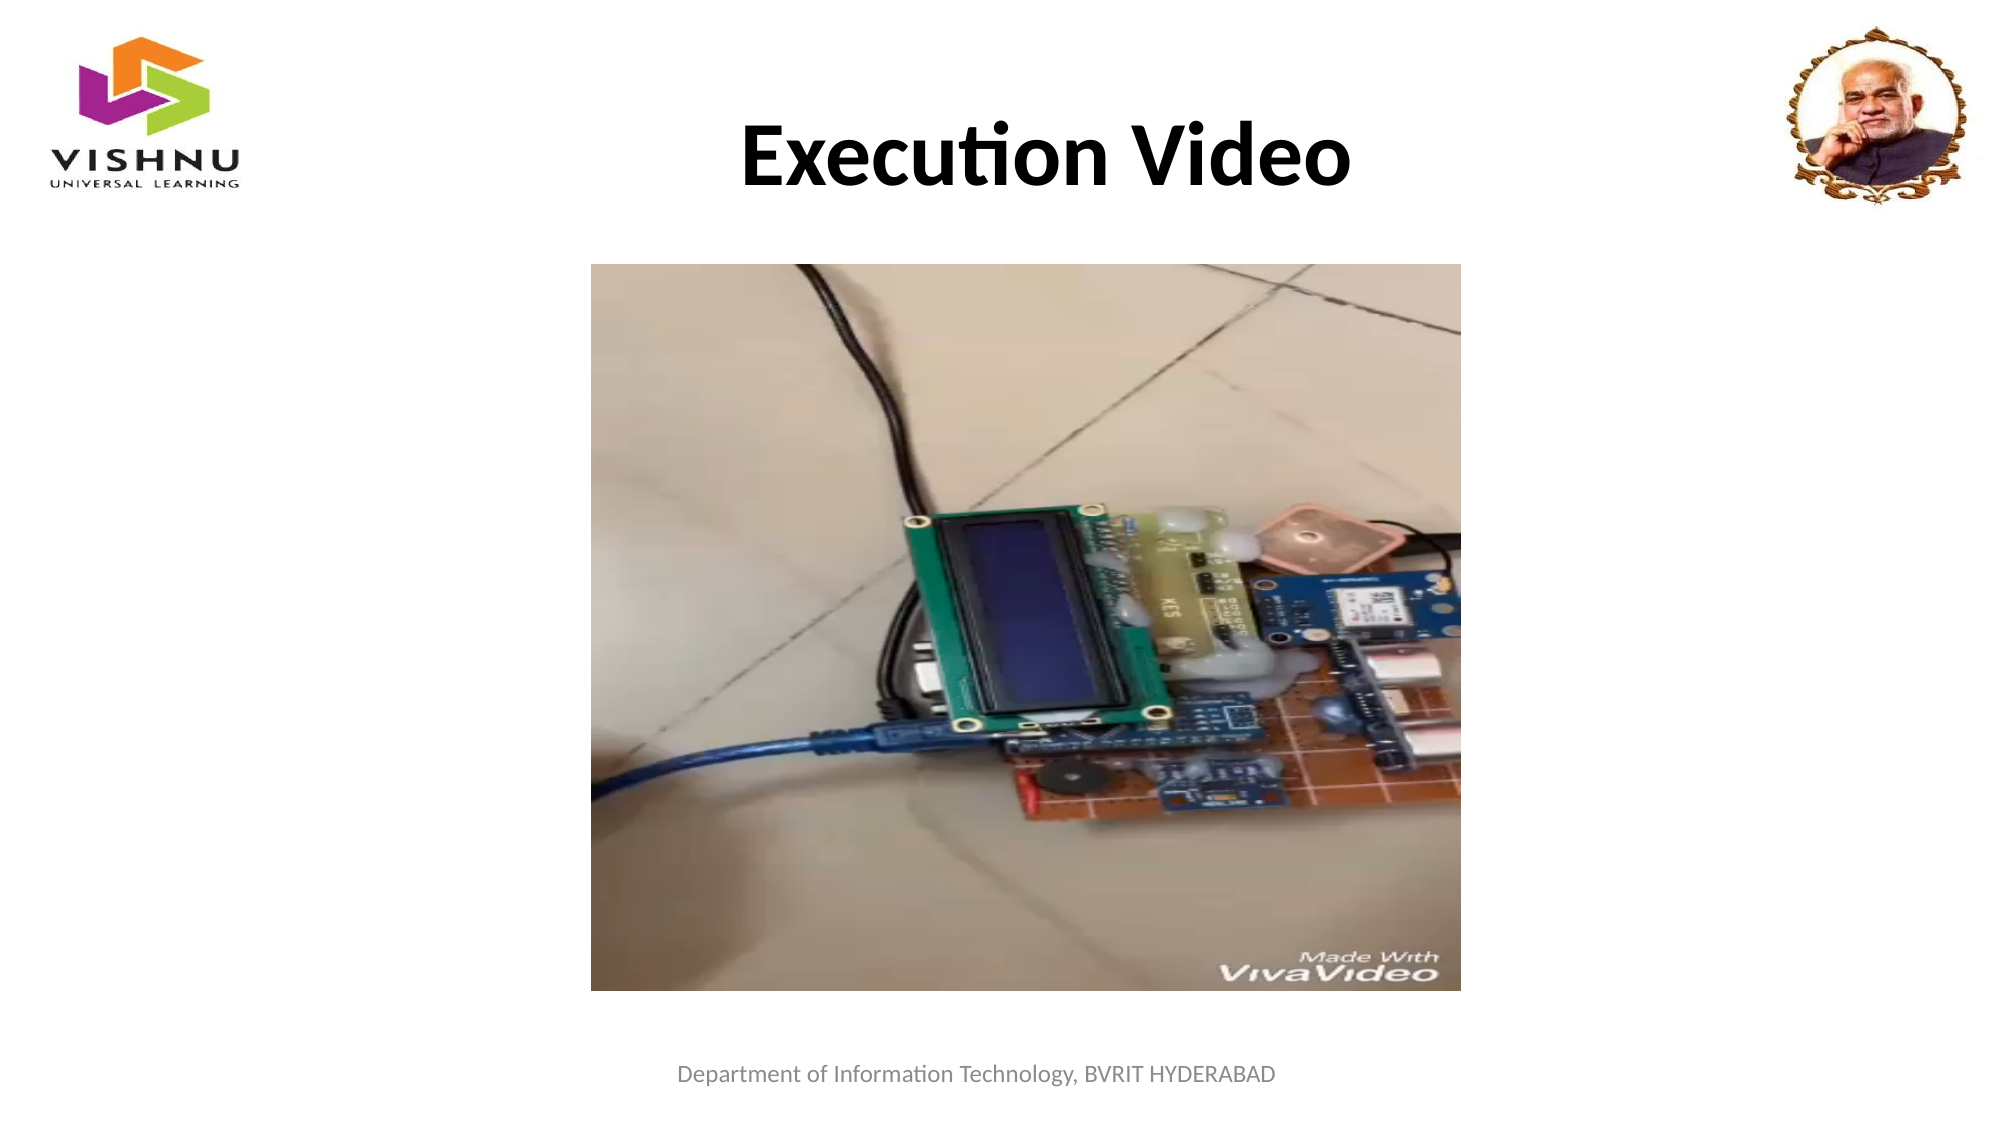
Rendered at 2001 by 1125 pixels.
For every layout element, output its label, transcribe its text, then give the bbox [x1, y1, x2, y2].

picture [17, 15, 276, 194]
text_box Execution Video [579, 86, 1473, 211]
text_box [590, 263, 1462, 992]
picture [1776, 17, 1983, 213]
footer Department of Information Technology, BVRIT HYDERABAD [662, 1042, 1338, 1103]
